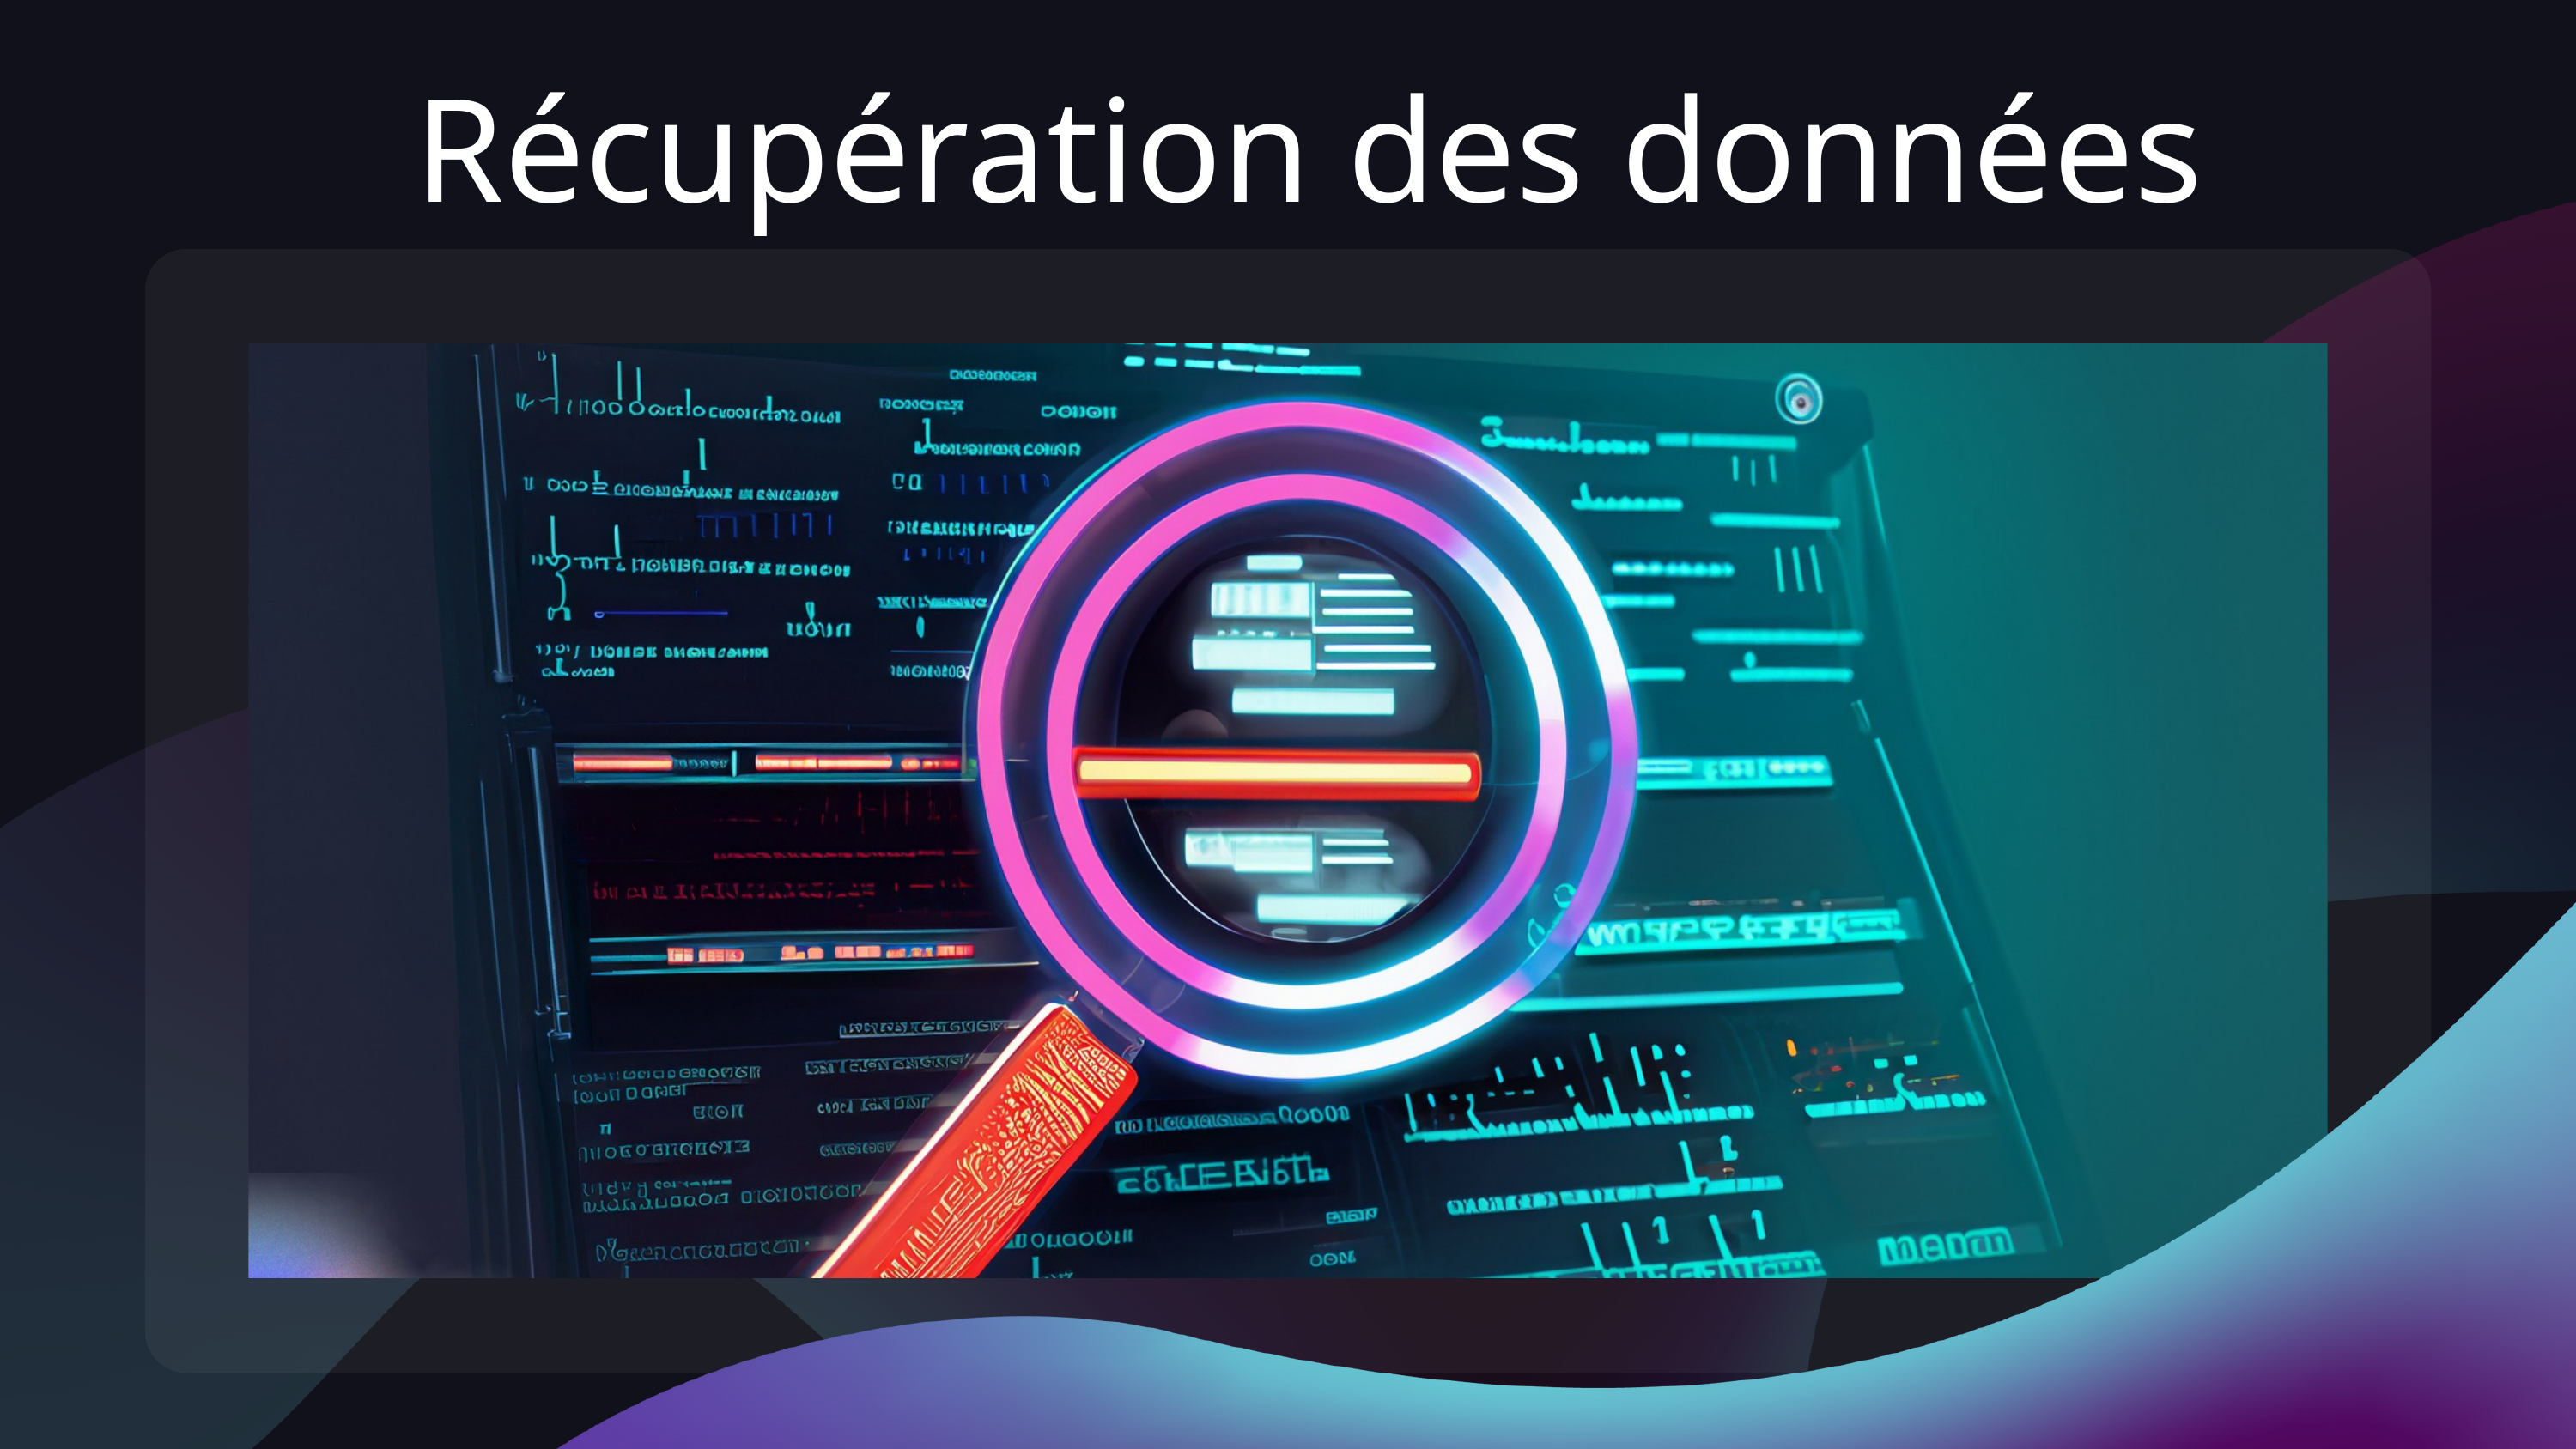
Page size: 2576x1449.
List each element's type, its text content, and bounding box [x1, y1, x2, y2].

picture [0, 182, 2576, 1449]
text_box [248, 343, 2328, 1278]
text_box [144, 248, 2432, 1373]
text_box Récupération des données [403, 58, 2216, 179]
